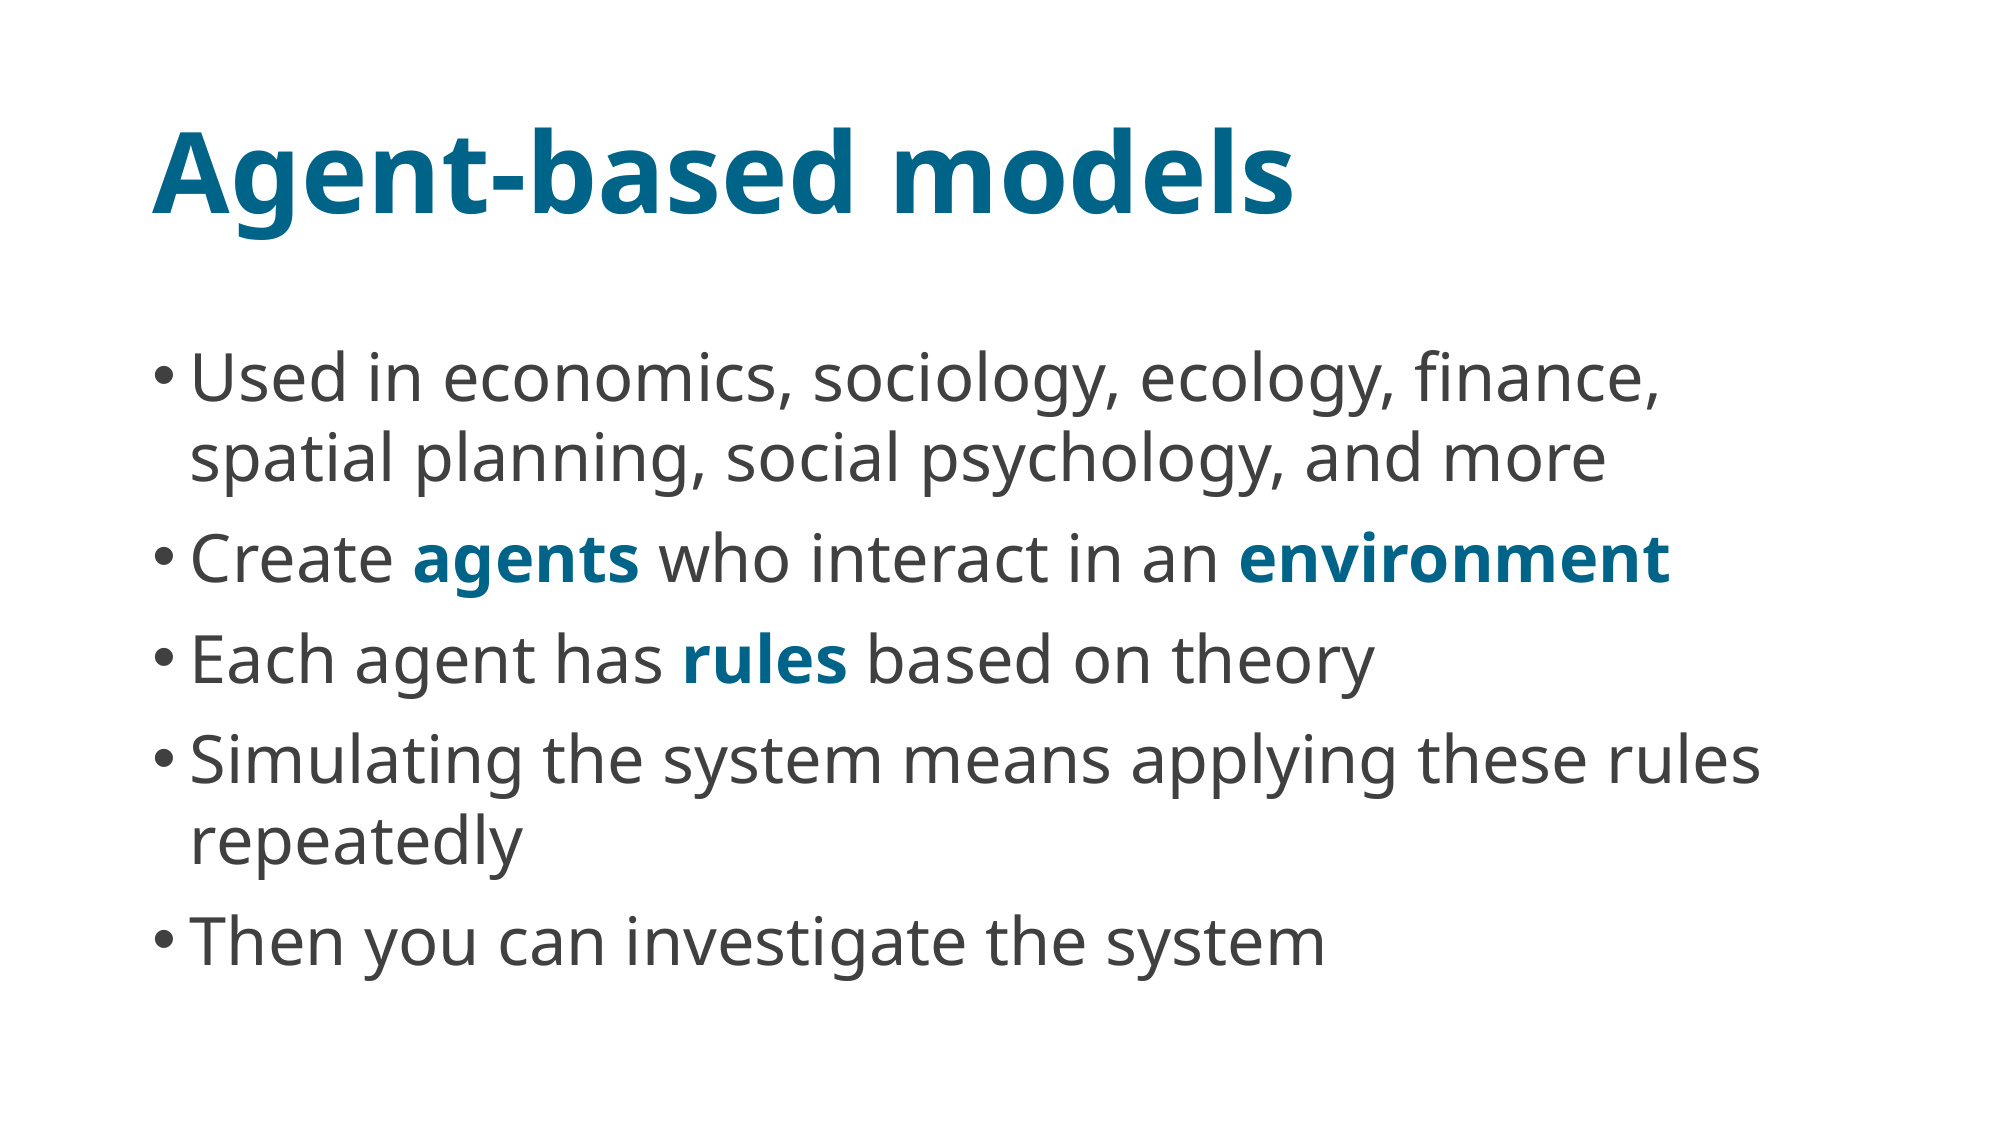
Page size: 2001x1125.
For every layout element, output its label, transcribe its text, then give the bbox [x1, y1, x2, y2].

title Agent-based models [137, 59, 1863, 278]
list Used in economics, sociology, ecology, finance, spatial planning, social psychology, and more Create agents who interact in an environment Each agent has rules based on theory Simulating the system means applying these rules repeatedly Then you can investigate the system [137, 326, 1863, 1014]
